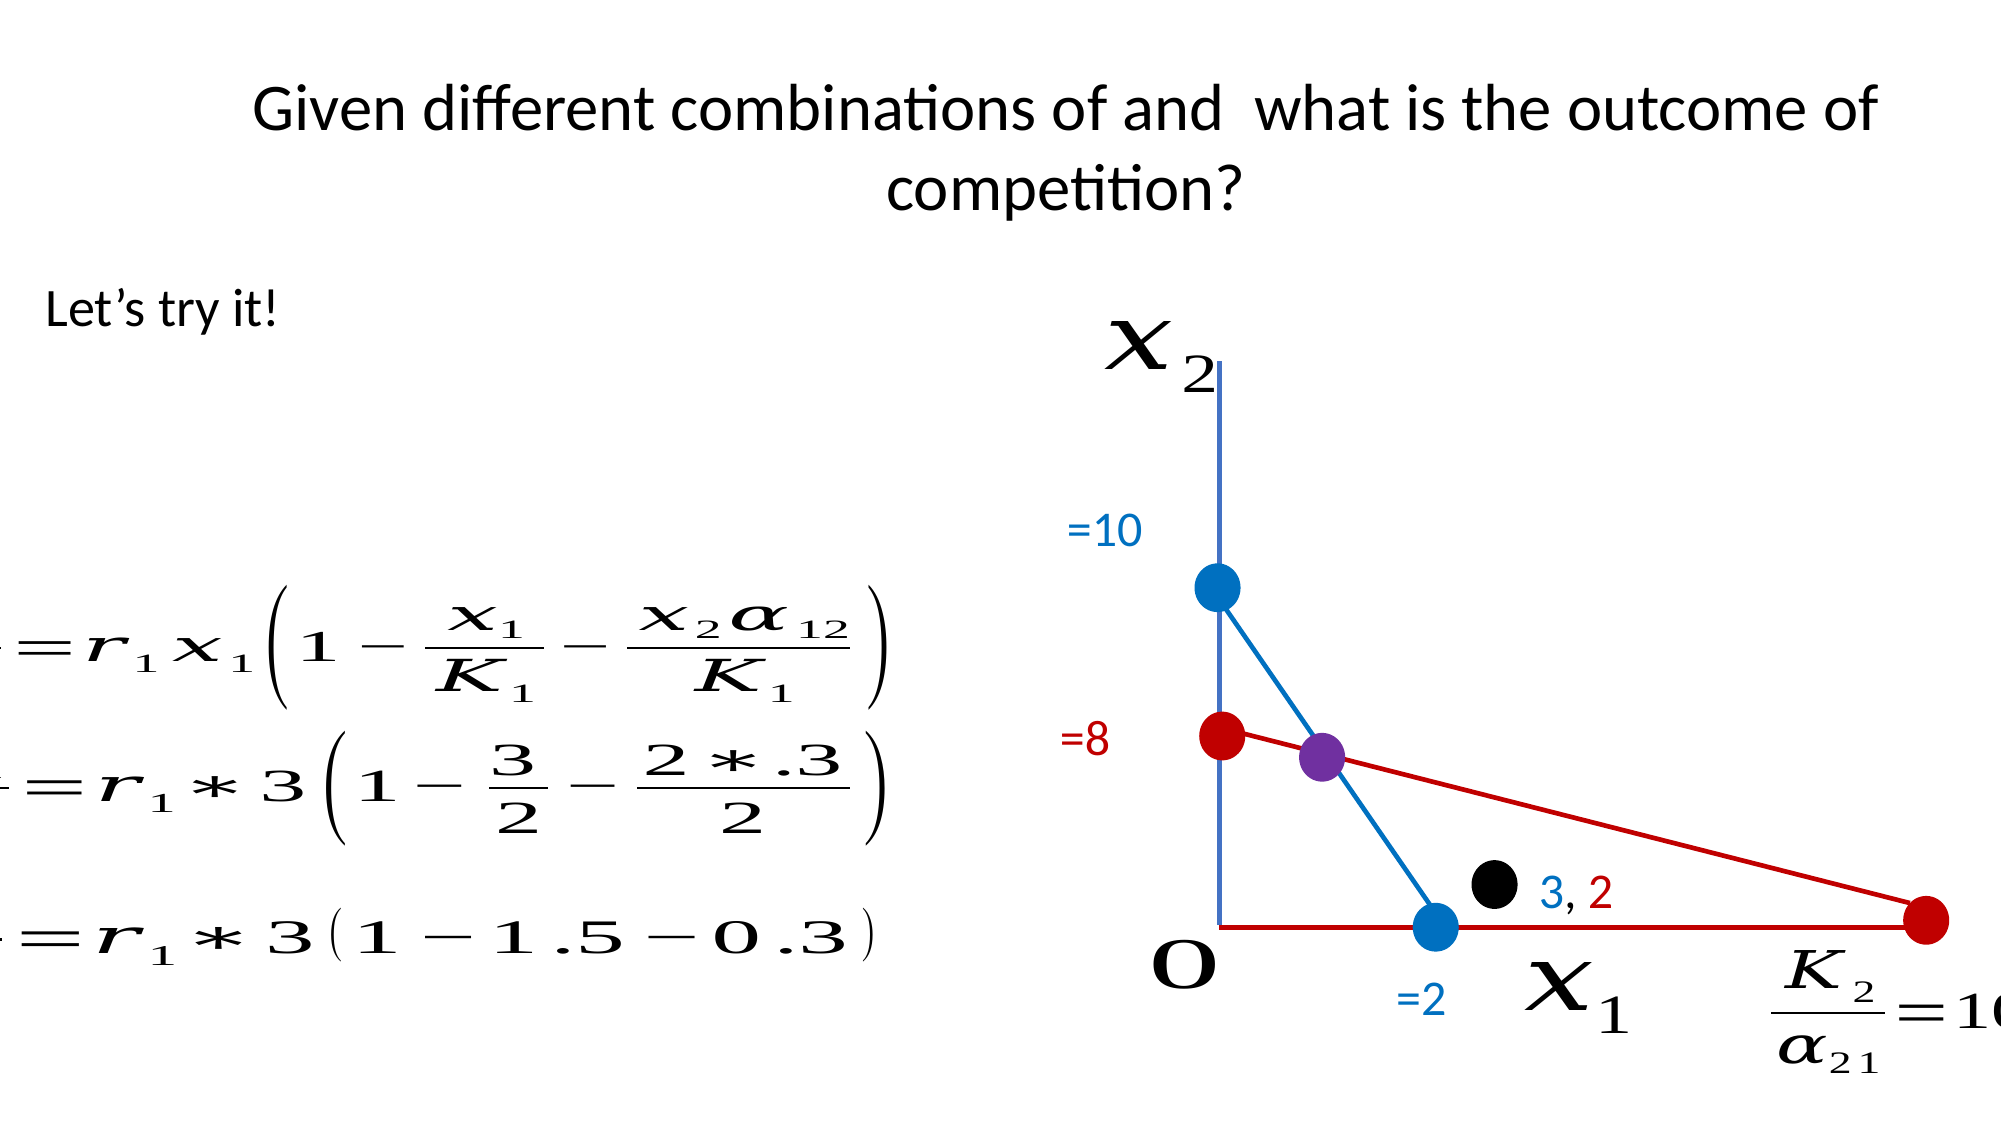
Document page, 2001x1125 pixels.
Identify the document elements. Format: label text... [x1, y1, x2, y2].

text_box [1902, 894, 1951, 946]
text_box [1411, 928, 1460, 953]
text_box [1193, 562, 1219, 612]
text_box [1441, 726, 1910, 904]
text_box [1479, 904, 1510, 910]
text_box [1220, 562, 1242, 584]
text_box [1198, 715, 1208, 757]
text_box 3, 2 [1524, 904, 1679, 927]
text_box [1208, 584, 1441, 921]
text_box [1411, 904, 1460, 927]
